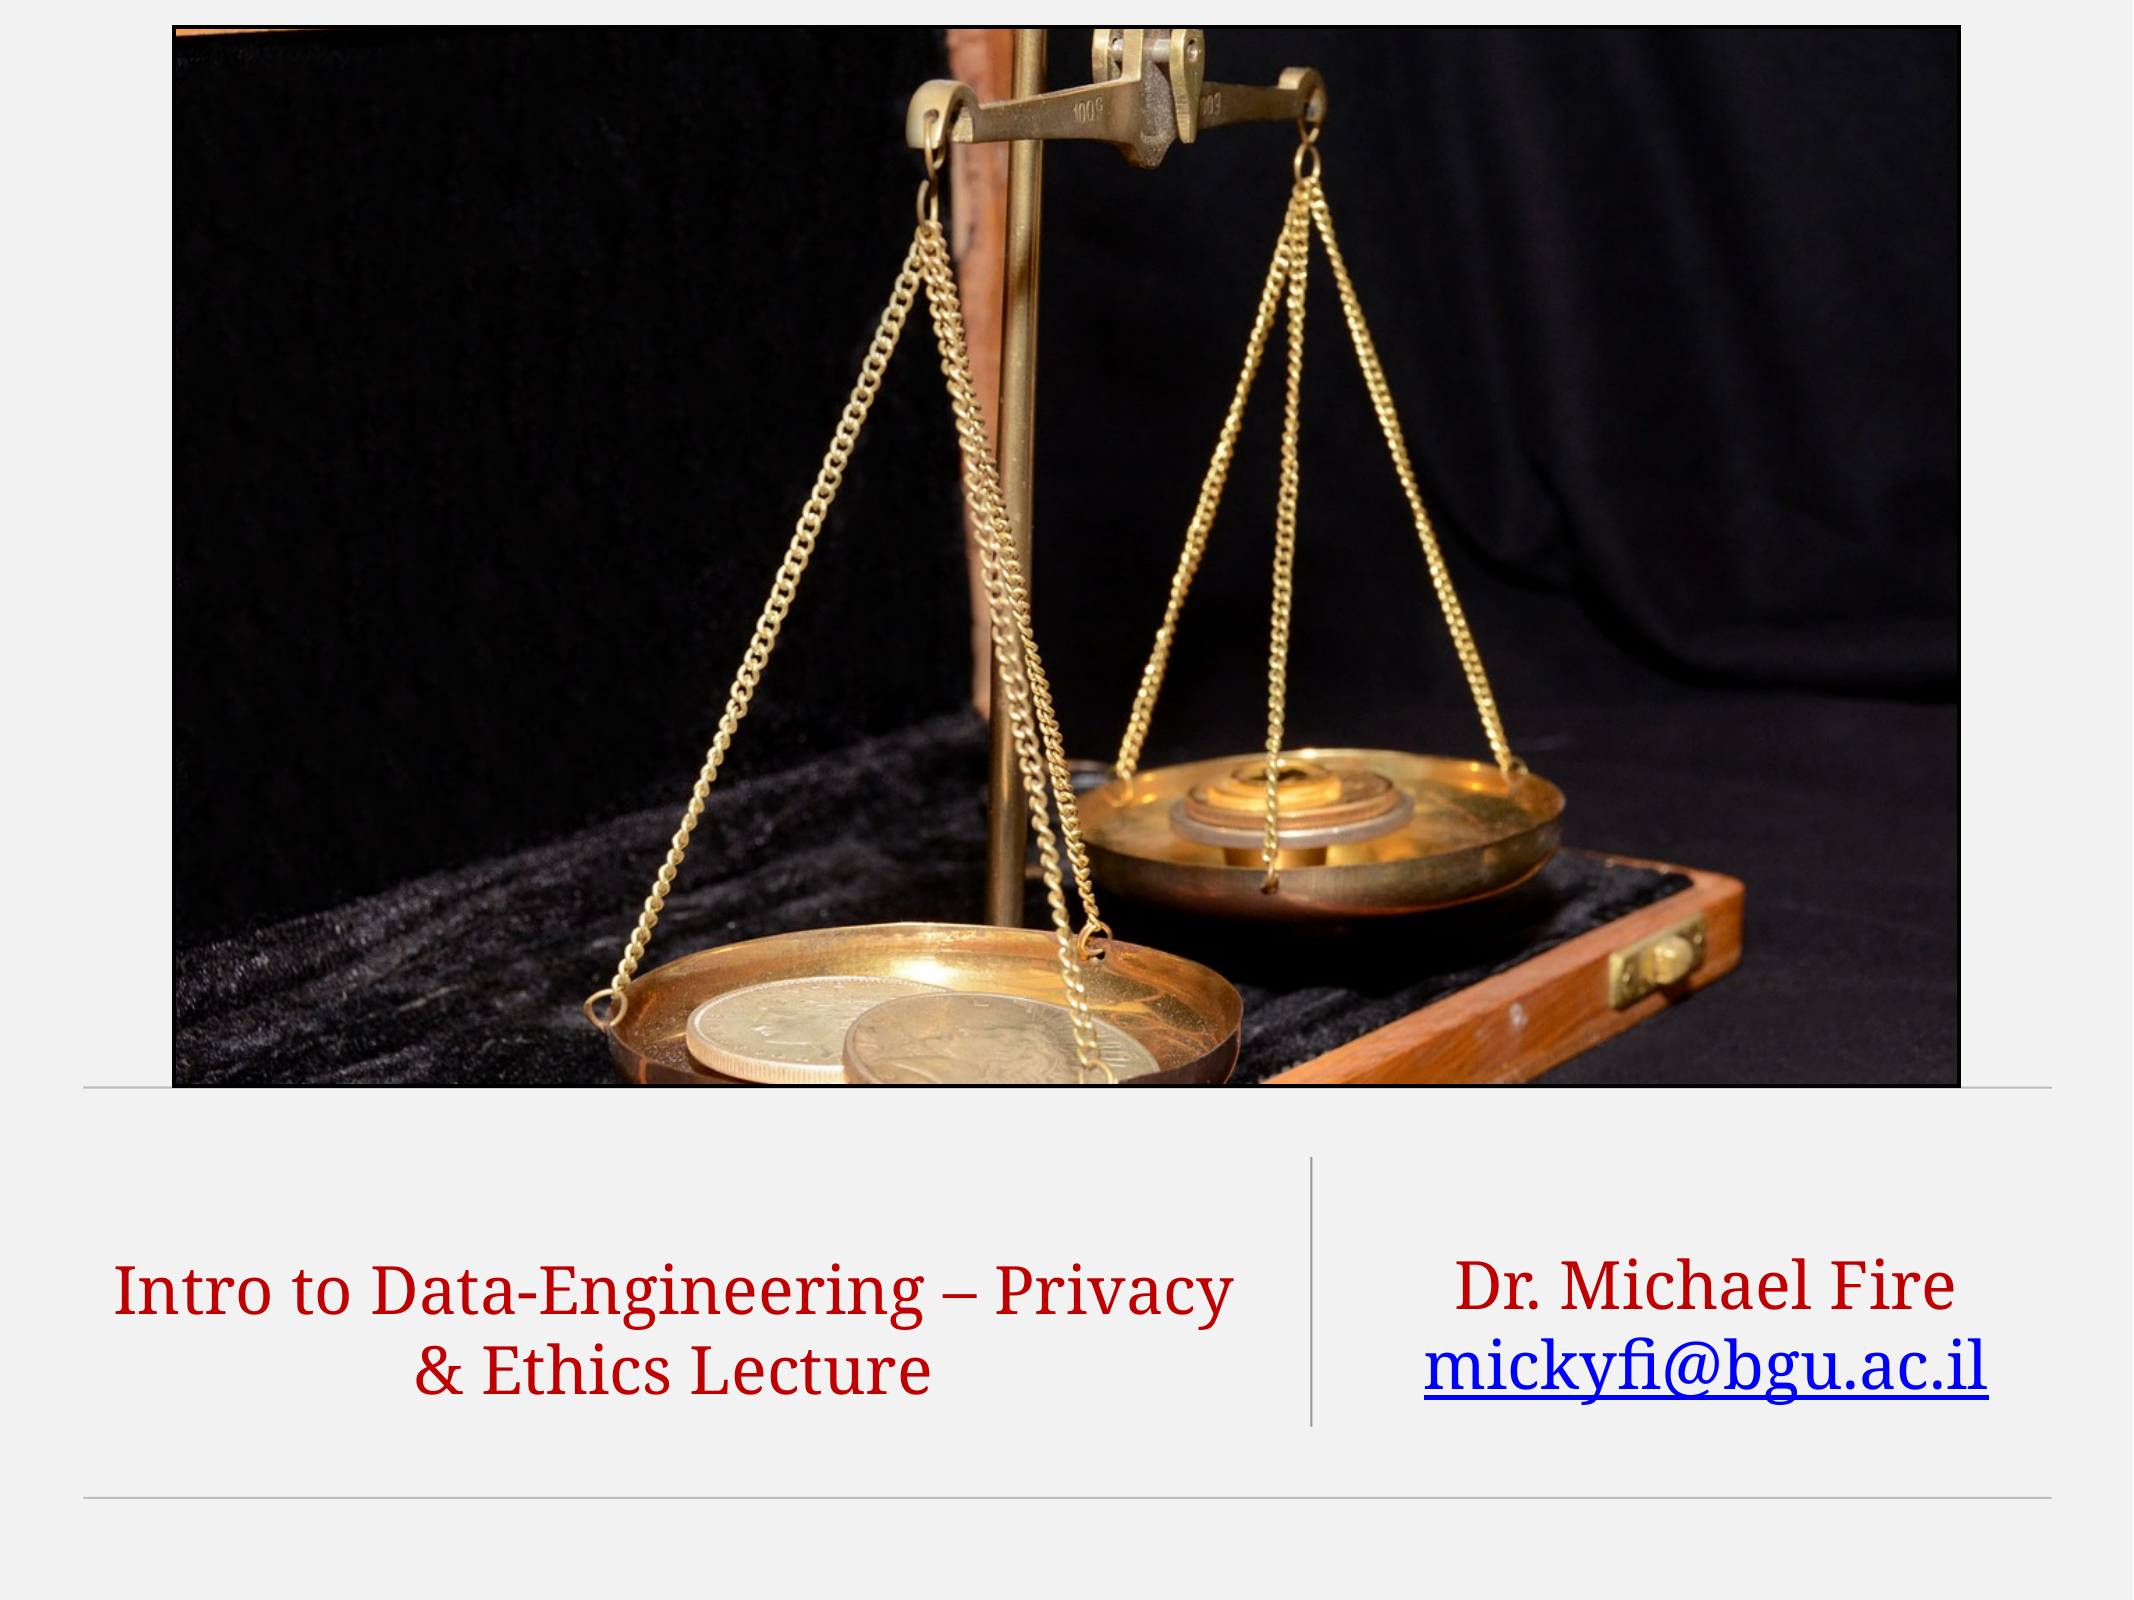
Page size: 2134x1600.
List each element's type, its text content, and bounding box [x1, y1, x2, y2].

picture [175, 28, 1958, 1084]
title Intro to Data-Engineering – Privacy & Ethics Lecture [82, 1129, 1266, 1527]
list Dr. Michael Fire mickyfi@bgu.ac.il [1357, 1129, 2055, 1527]
